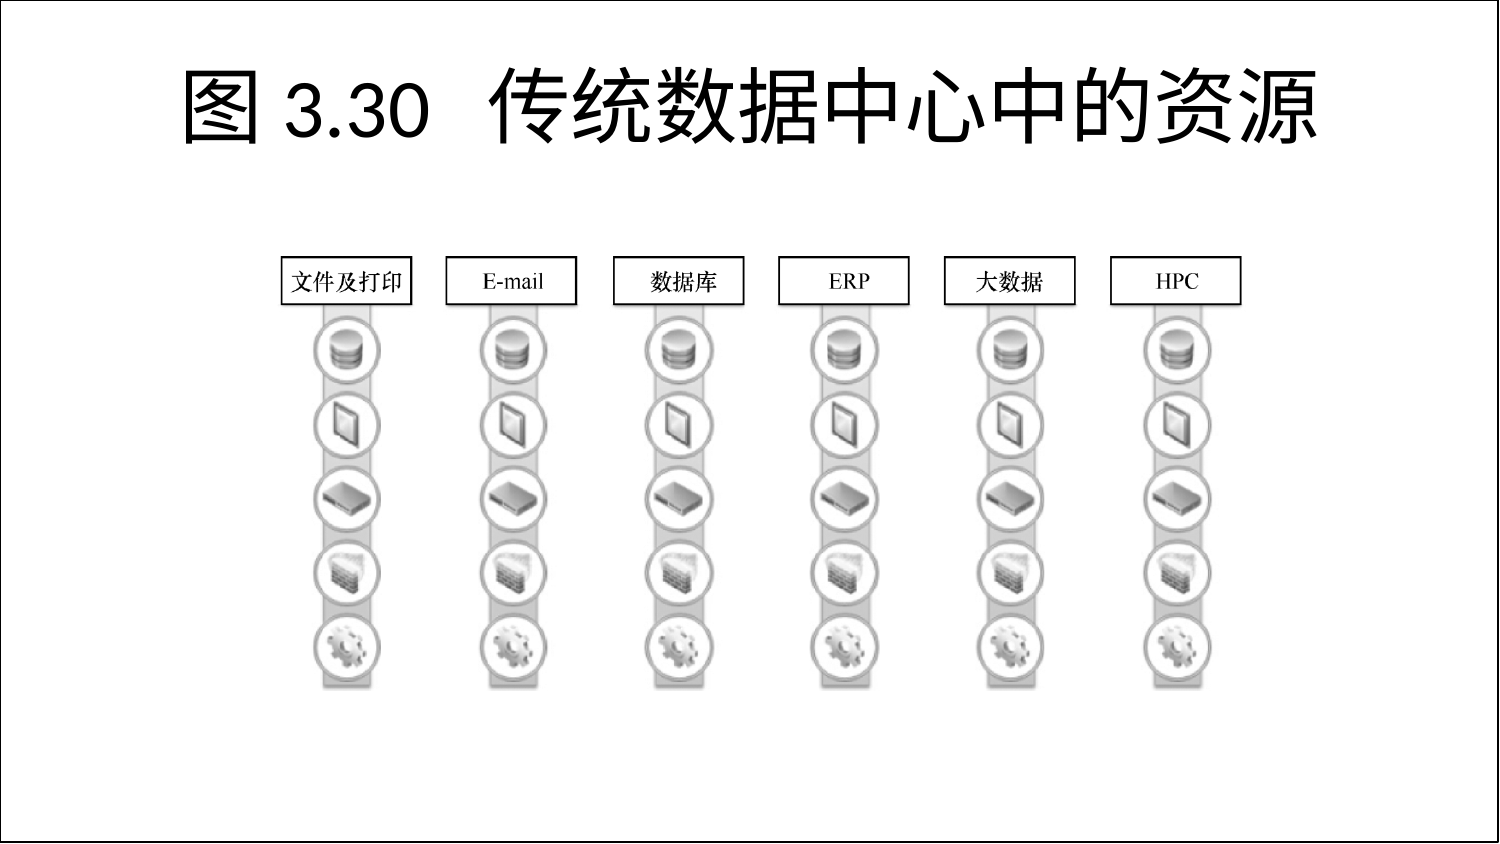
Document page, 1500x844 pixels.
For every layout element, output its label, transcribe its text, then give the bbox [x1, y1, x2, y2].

title 图3.30 传统数据中心中的资源 [75, 33, 1425, 175]
picture [277, 256, 1246, 691]
